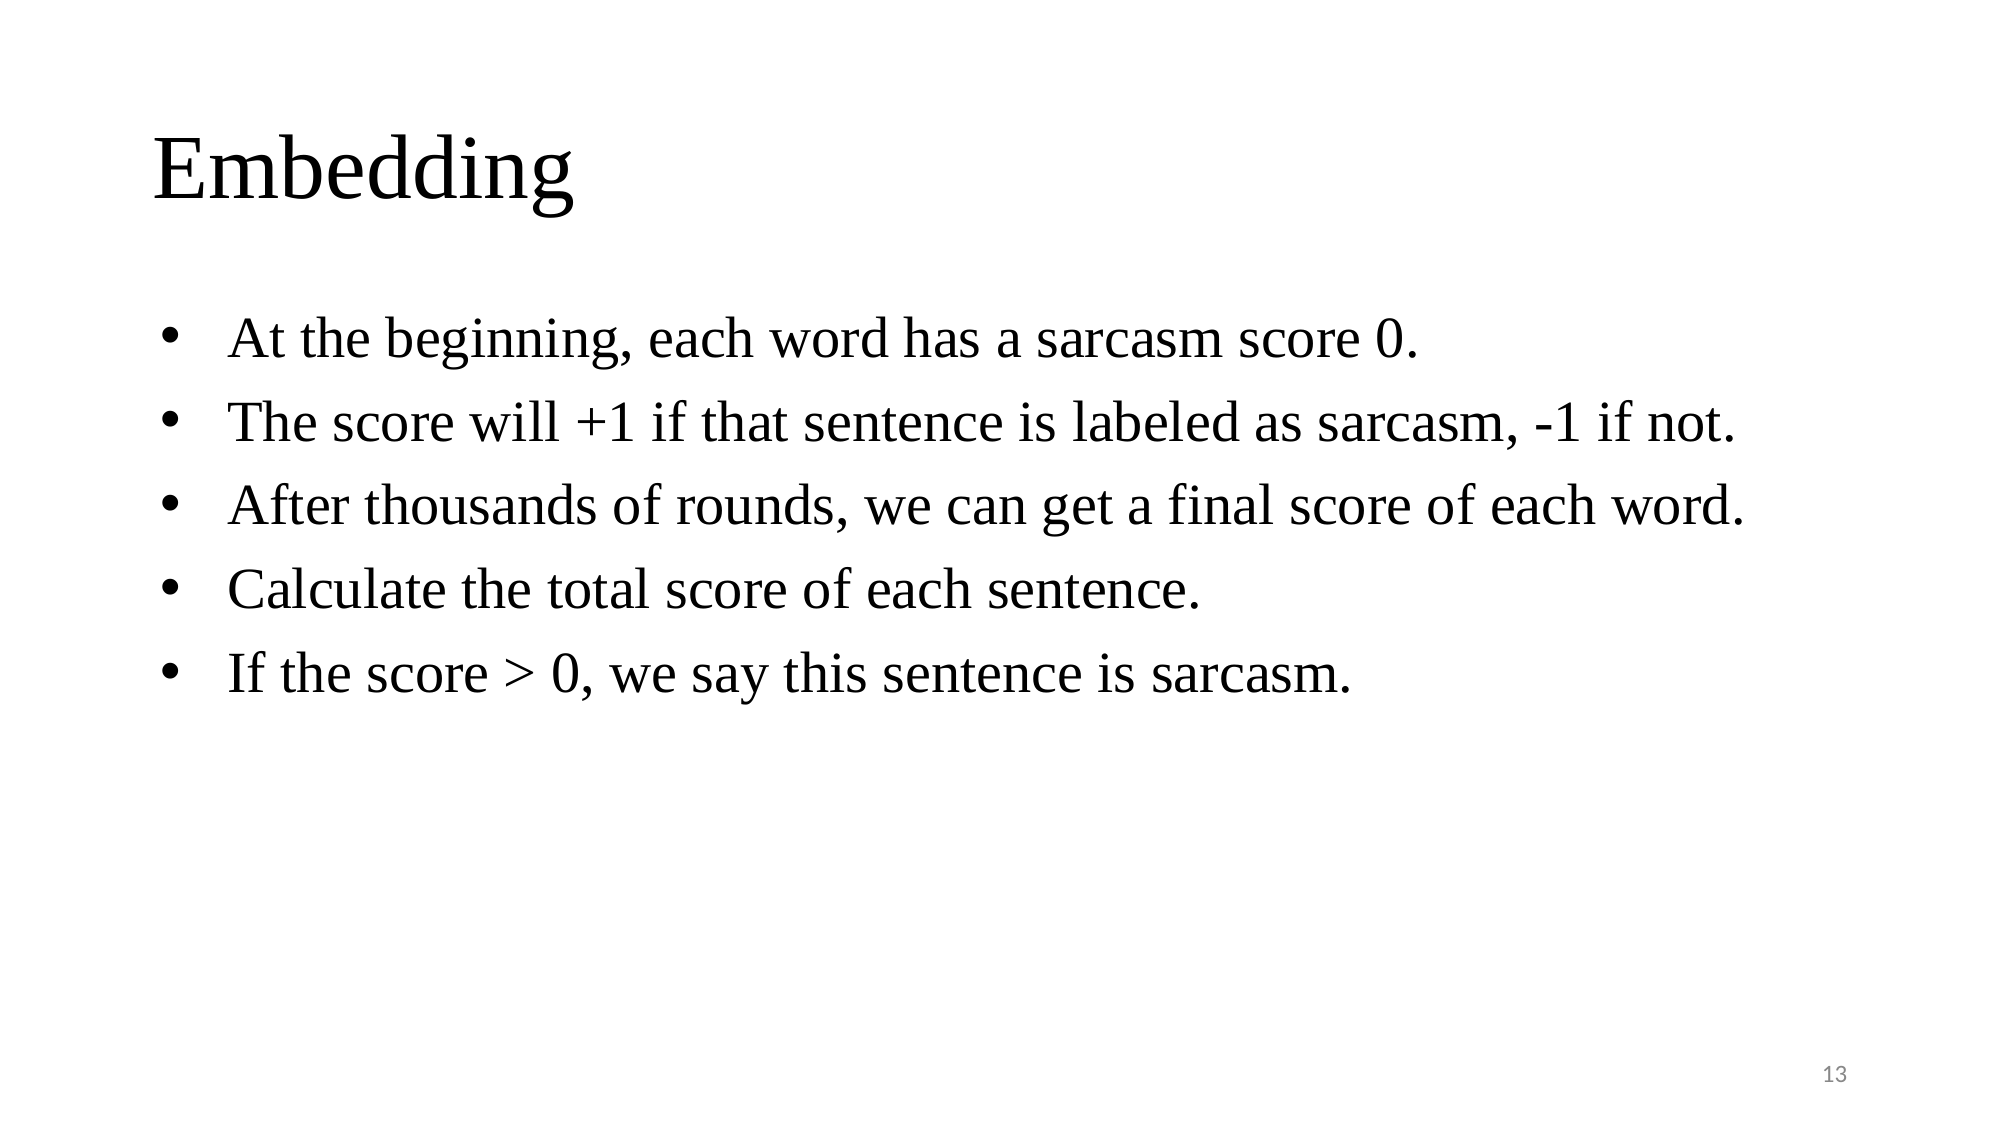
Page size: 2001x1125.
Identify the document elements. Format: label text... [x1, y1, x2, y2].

slide_number 13 [1412, 1042, 1863, 1103]
title Embedding [137, 59, 1863, 278]
list At the beginning, each word has a sarcasm score 0. The score will +1 if that sentence is labeled as sarcasm, -1 if not. After thousands of rounds, we can get a final score of each word. Calculate the total score of each sentence. If the score > 0, we say this sentence is sarcasm. [137, 299, 1957, 1014]
